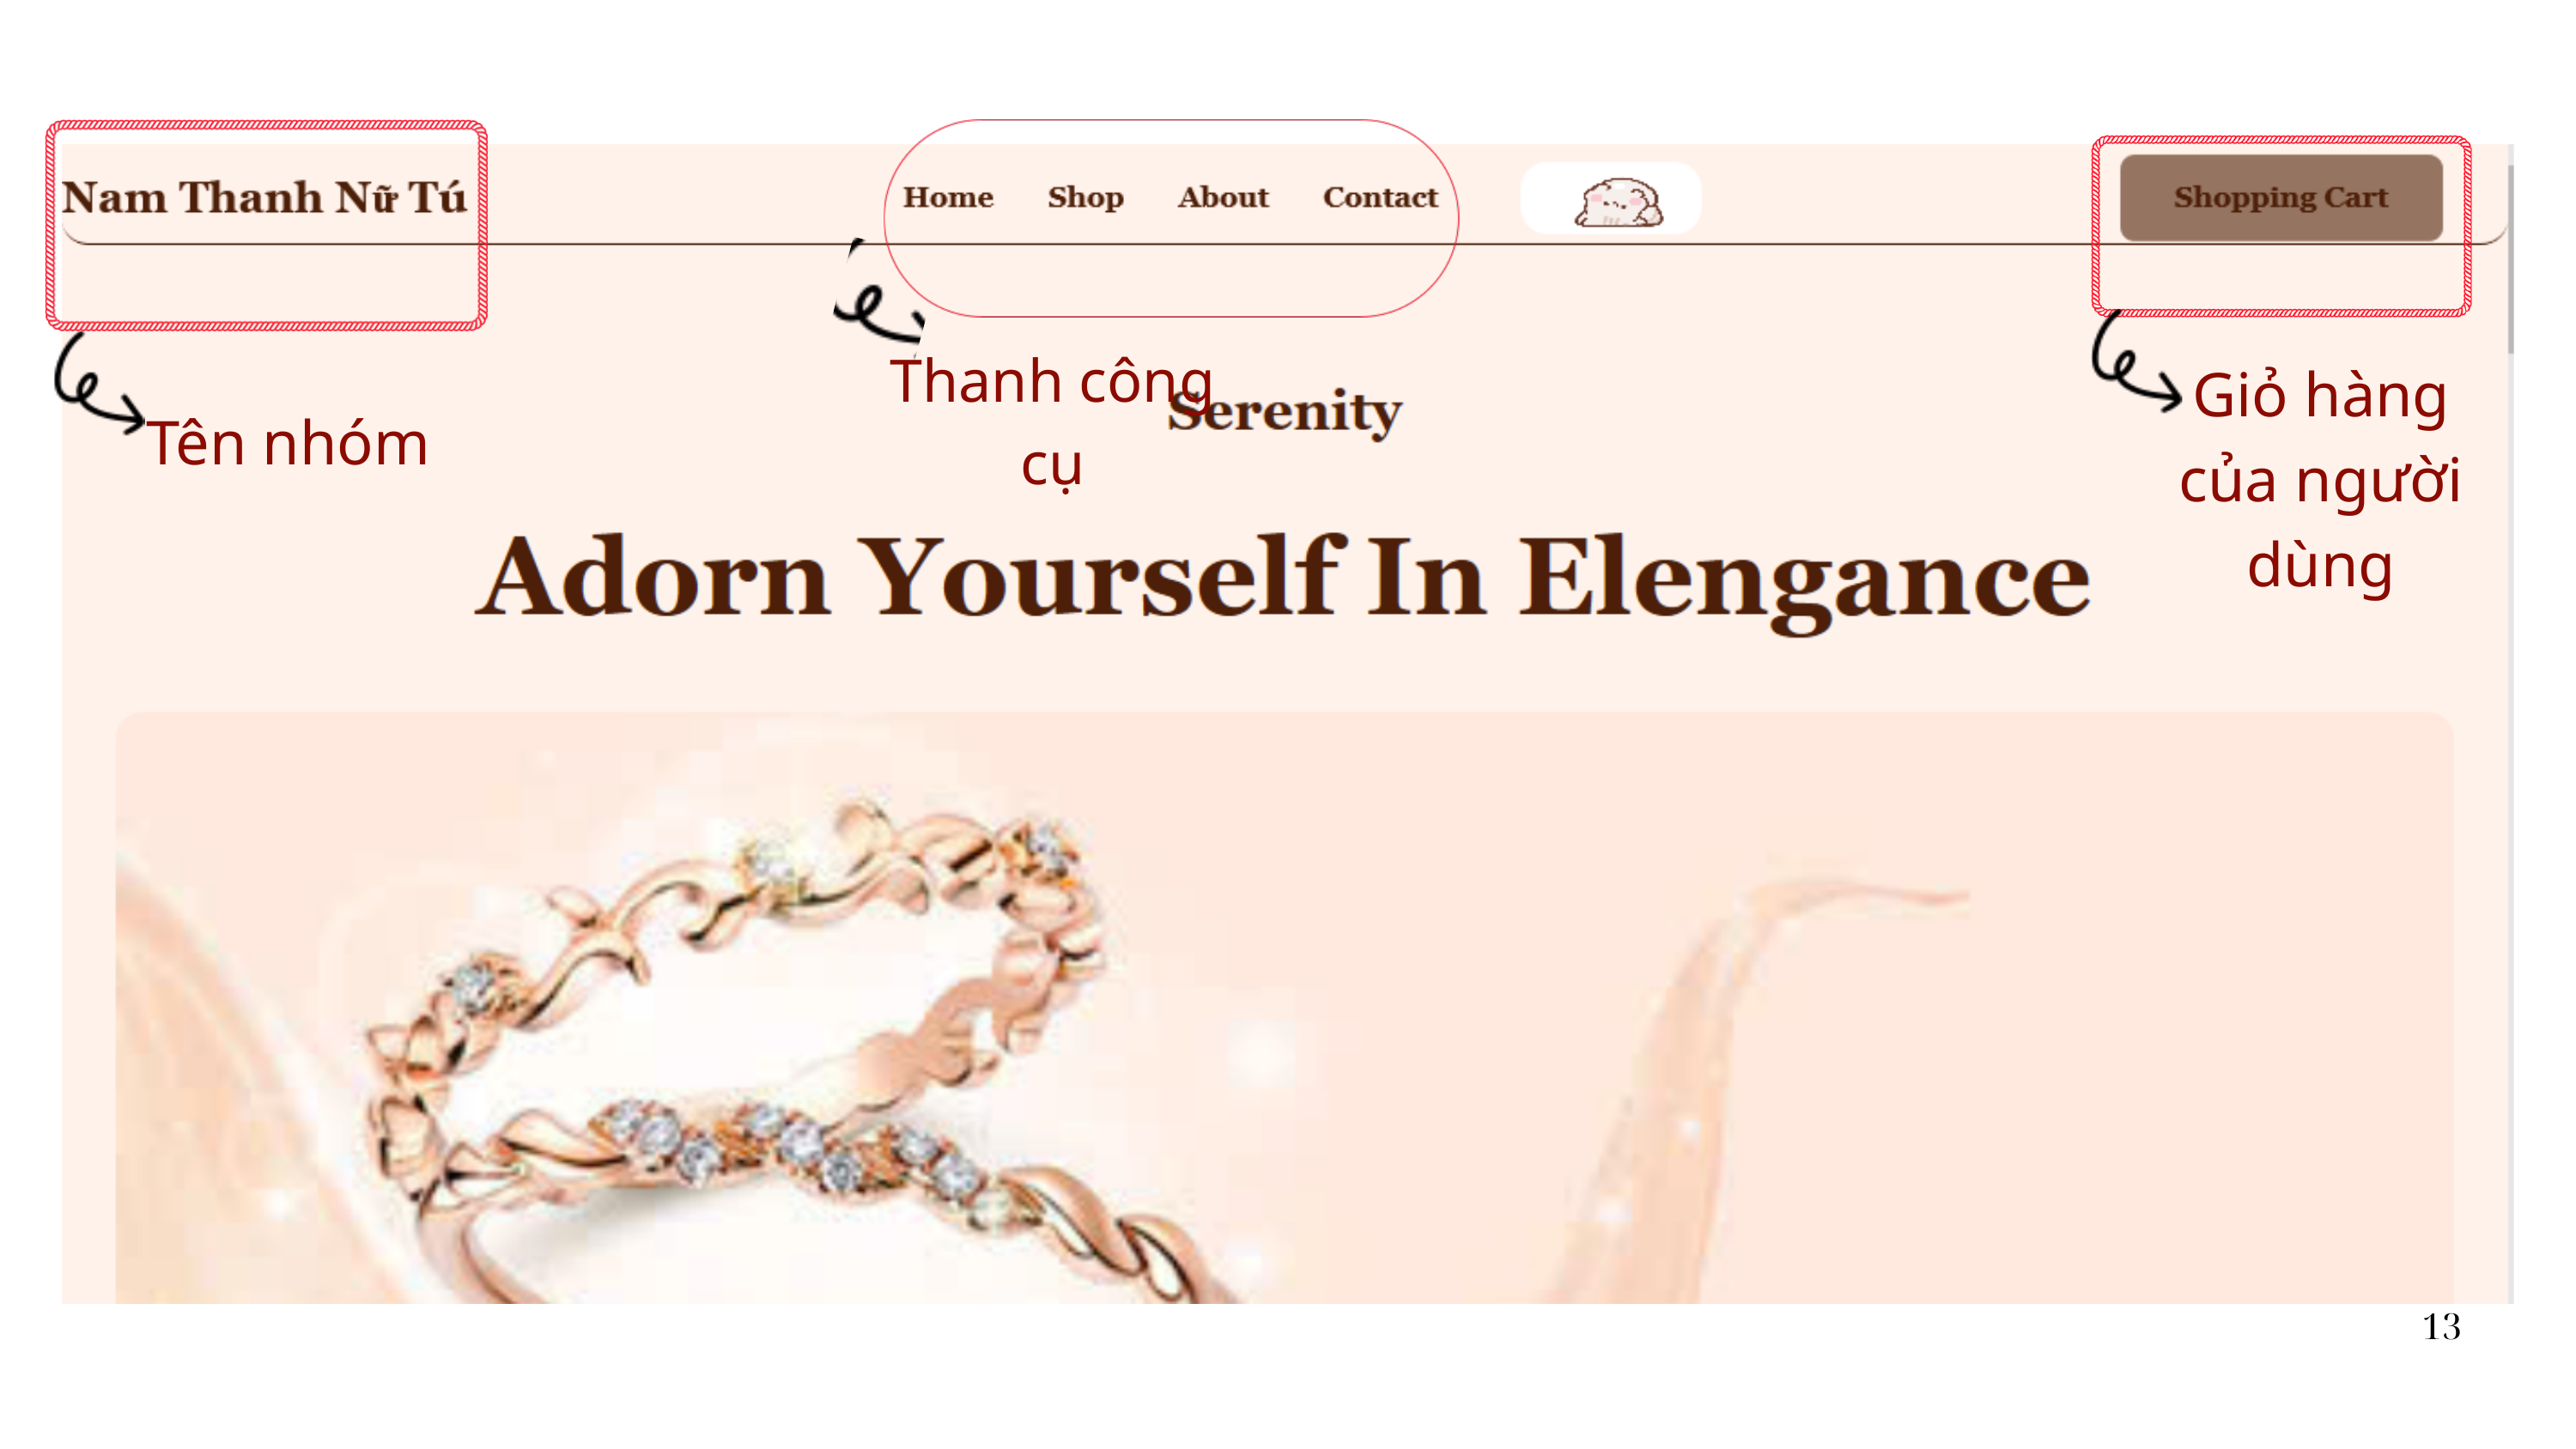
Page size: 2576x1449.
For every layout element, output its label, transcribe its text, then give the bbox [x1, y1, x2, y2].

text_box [61, 144, 2514, 1304]
text_box [884, 119, 1461, 142]
text_box [45, 119, 489, 332]
text_box [2091, 135, 2472, 142]
text_box 13 [2421, 1313, 2462, 1348]
